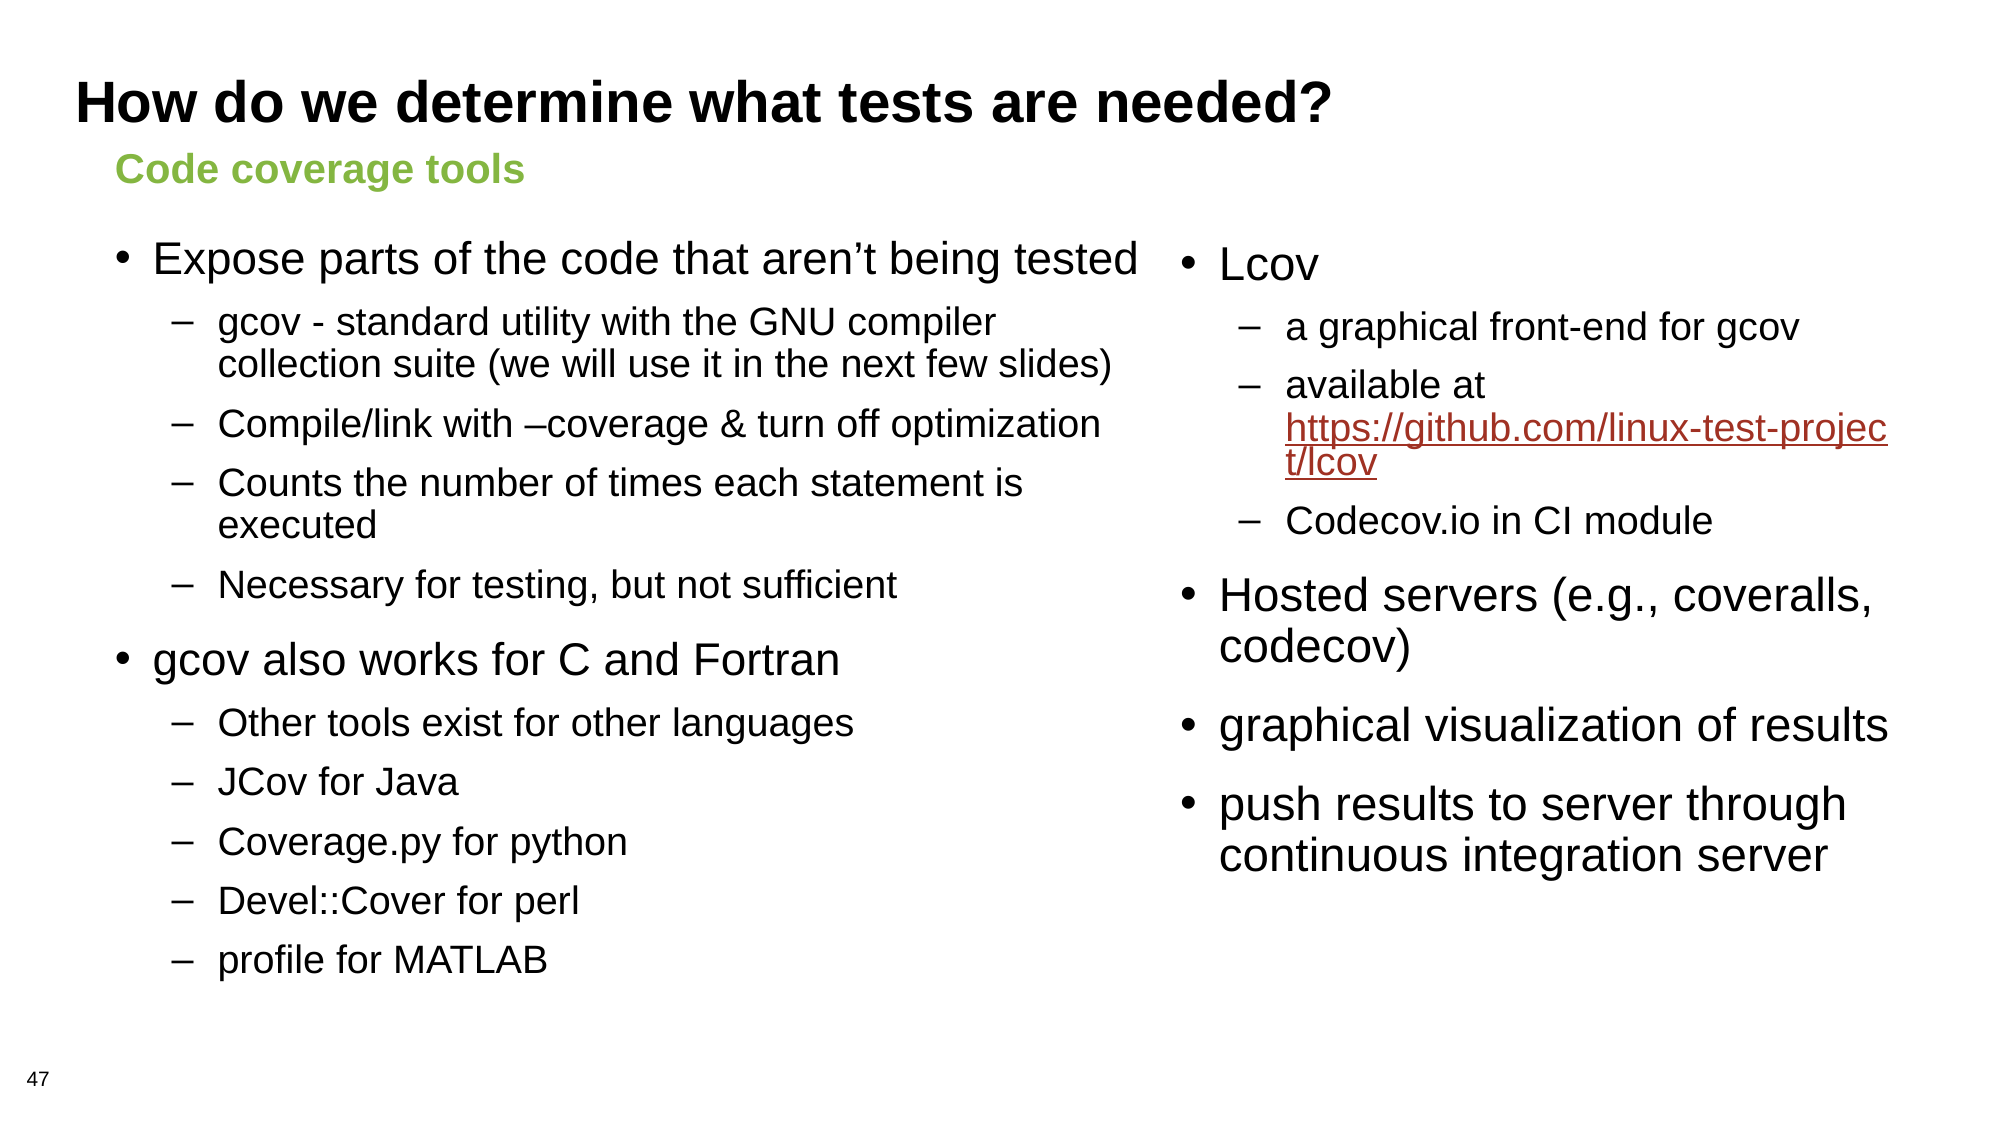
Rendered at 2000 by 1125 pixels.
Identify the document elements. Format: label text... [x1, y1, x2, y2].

text_box Lcov a graphical front-end for gcov available at https://github.com/linux-test-project/lcov Codecov.io in CI module Hosted servers (e.g., coveralls, codecov) graphical visualization of results push results to server through continuous integration server [1165, 231, 1908, 877]
list Code coverage tools [99, 139, 1932, 223]
title How do we determine what tests are needed? [59, 67, 1927, 207]
list Expose parts of the code that aren’t being tested gcov - standard utility with the GNU compiler collection suite (we will use it in the next few slides) Compile/link with –coverage & turn off optimization Counts the number of times each statement is executed Necessary for testing, but not sufficient gcov also works for C and Fortran Other tools exist for other languages JCov for Java Coverage.py for python Devel::Cover for perl profile for MATLAB [99, 226, 1162, 953]
